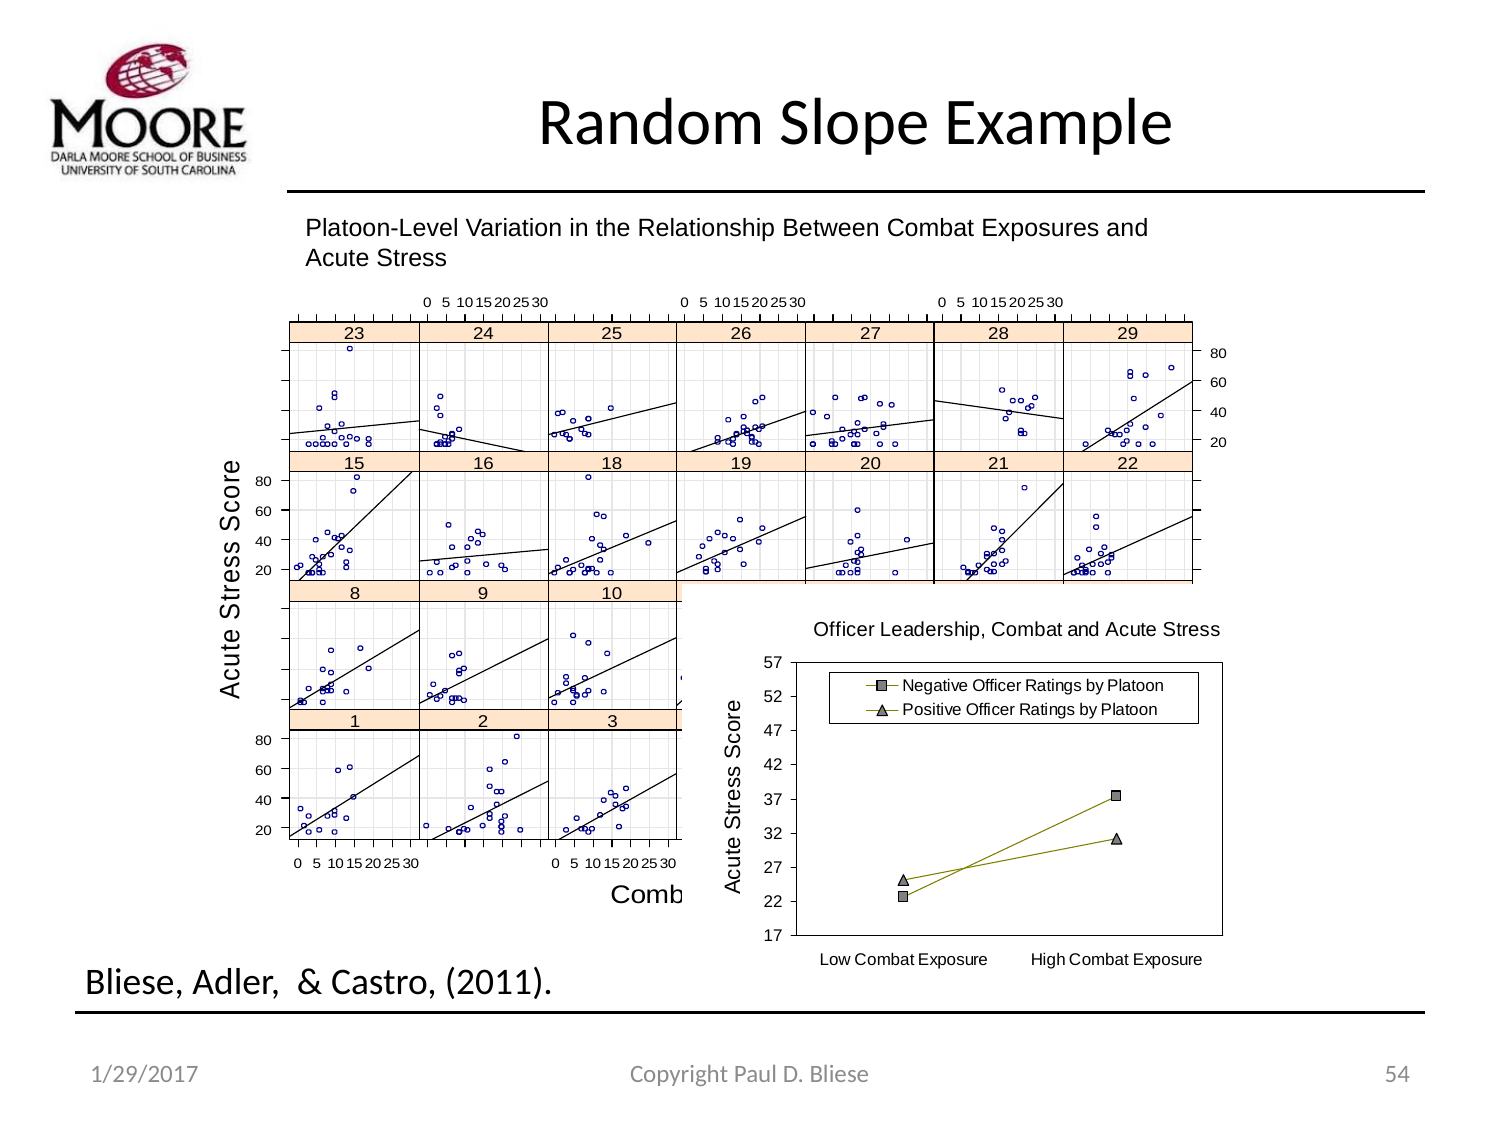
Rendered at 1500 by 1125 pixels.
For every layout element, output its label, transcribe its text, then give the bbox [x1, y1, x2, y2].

footer Copyright Paul D. Bliese [512, 1042, 988, 1103]
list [681, 583, 1263, 1001]
picture [35, 24, 262, 191]
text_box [197, 203, 1254, 927]
text_box Bliese, Adler, & Castro, (2011). [70, 949, 577, 1010]
slide_number 54 [1074, 1042, 1425, 1103]
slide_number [75, 1042, 425, 1103]
text_box Random Slope Example [287, 45, 1425, 192]
